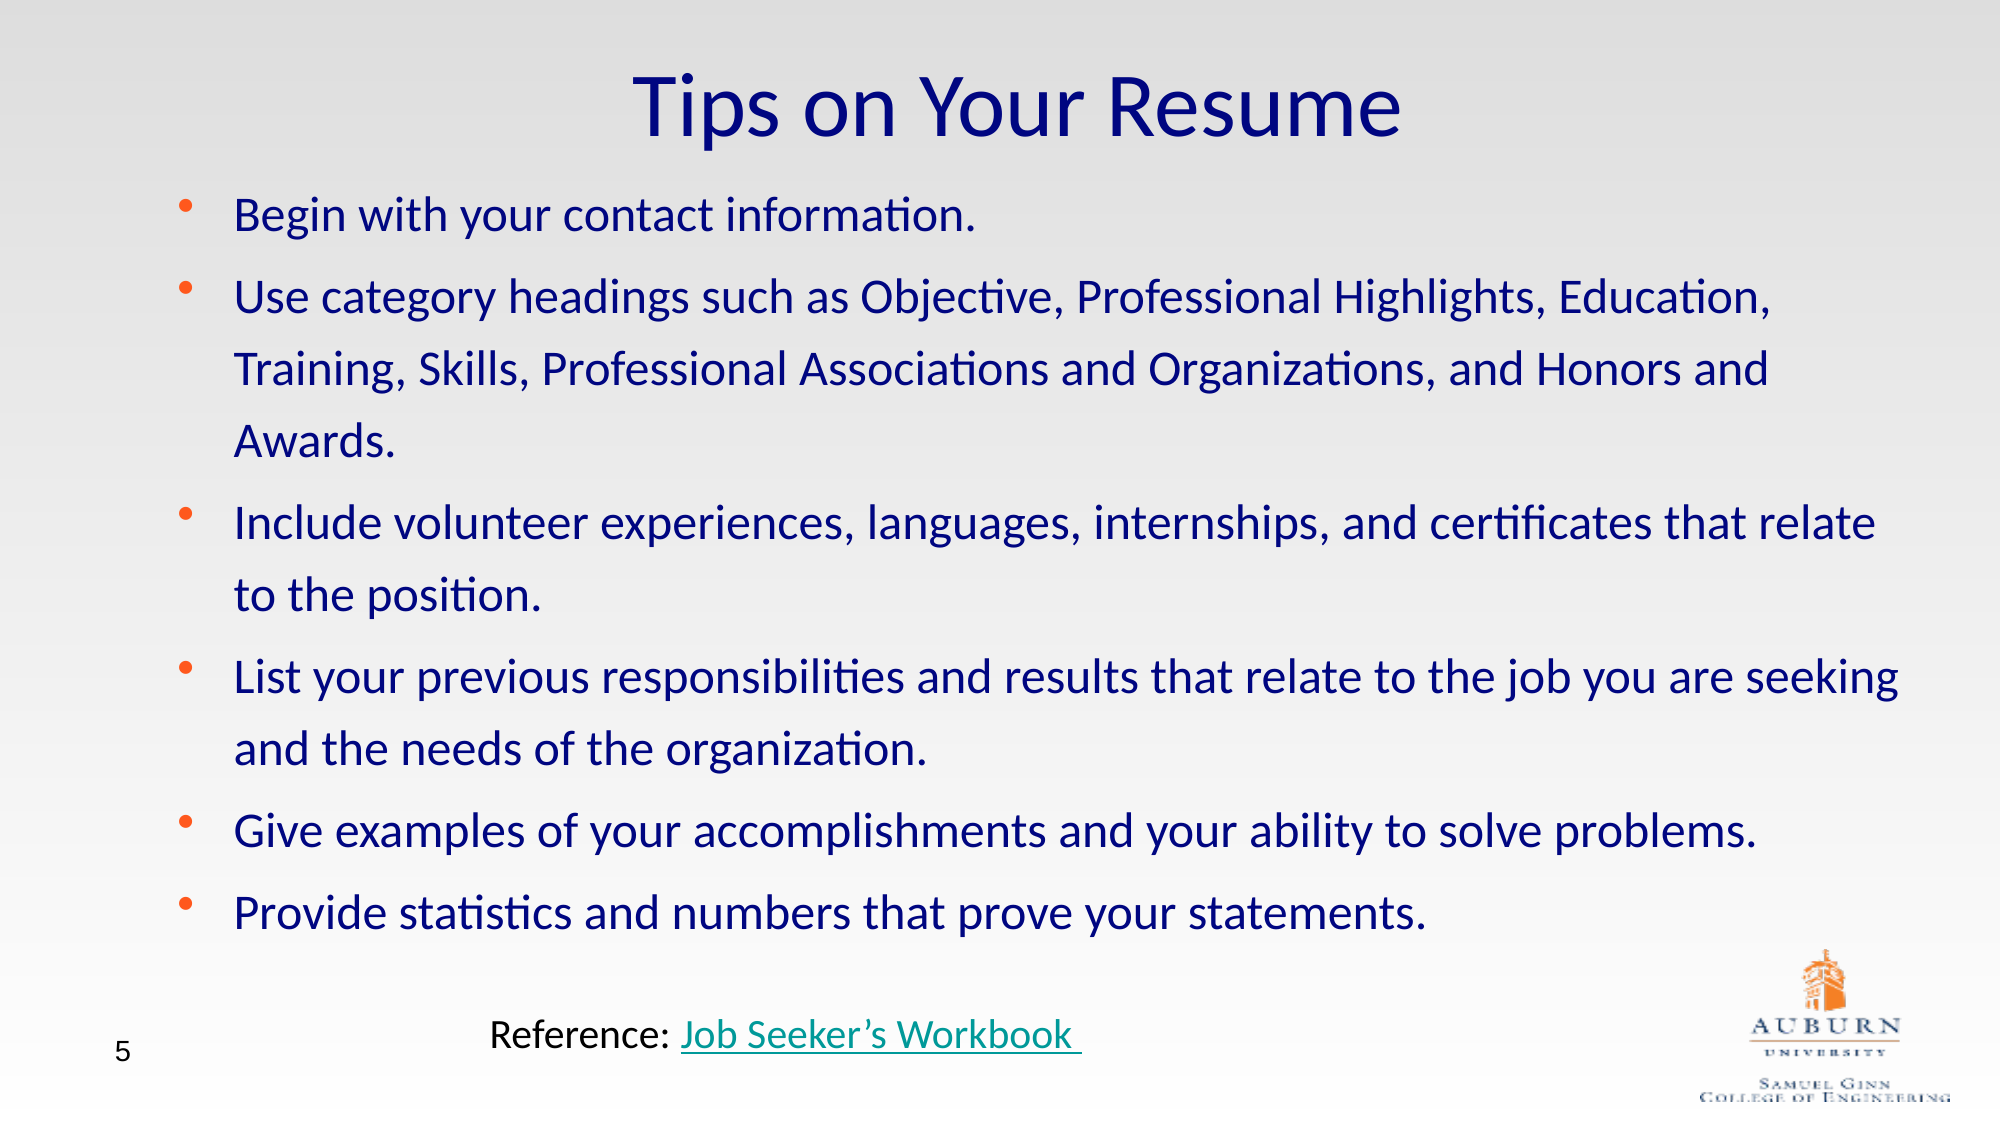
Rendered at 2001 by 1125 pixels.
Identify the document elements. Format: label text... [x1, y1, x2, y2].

list Begin with your contact information. Use category headings such as Objective, Professional Highlights, Education, Training, Skills, Professional Associations and Organizations, and Honors and Awards. Include volunteer experiences, languages, internships, and certificates that relate to the position. List your previous responsibilities and results that relate to the job you are seeking and the needs of the organization. Give examples of your accomplishments and your ability to solve problems. Provide statistics and numbers that prove your statements. [162, 162, 1925, 988]
title Tips on Your Resume [312, 37, 1725, 162]
slide_number 5 [99, 1024, 567, 1103]
text_box Reference: Job Seeker’s Workbook [474, 999, 1525, 1065]
picture [1700, 949, 1950, 1102]
